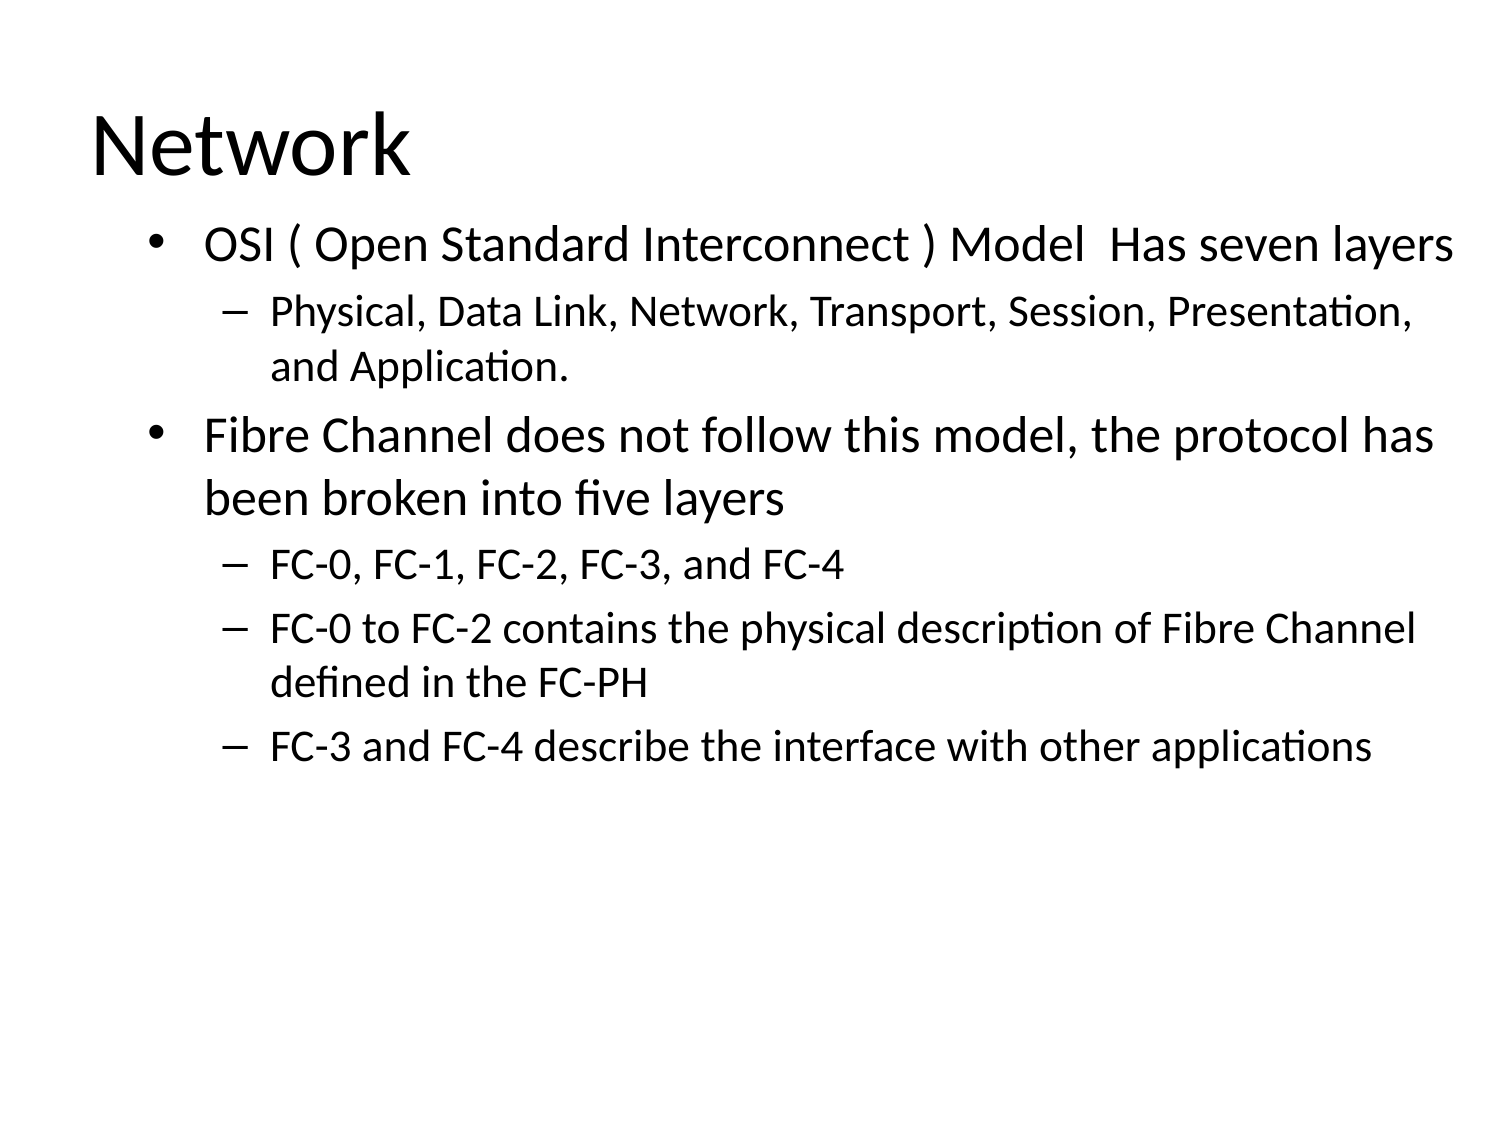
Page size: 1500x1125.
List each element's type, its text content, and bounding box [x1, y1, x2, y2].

title Network [75, 45, 1425, 233]
list OSI ( Open Standard Interconnect ) Model Has seven layers Physical, Data Link, Network, Transport, Session, Presentation, and Application. Fibre Channel does not follow this model, the protocol has been broken into five layers FC-0, FC-1, FC-2, FC-3, and FC-4 FC-0 to FC-2 contains the physical description of Fibre Channel defined in the FC-PH FC-3 and FC-4 describe the interface with other applications [132, 202, 1483, 791]
